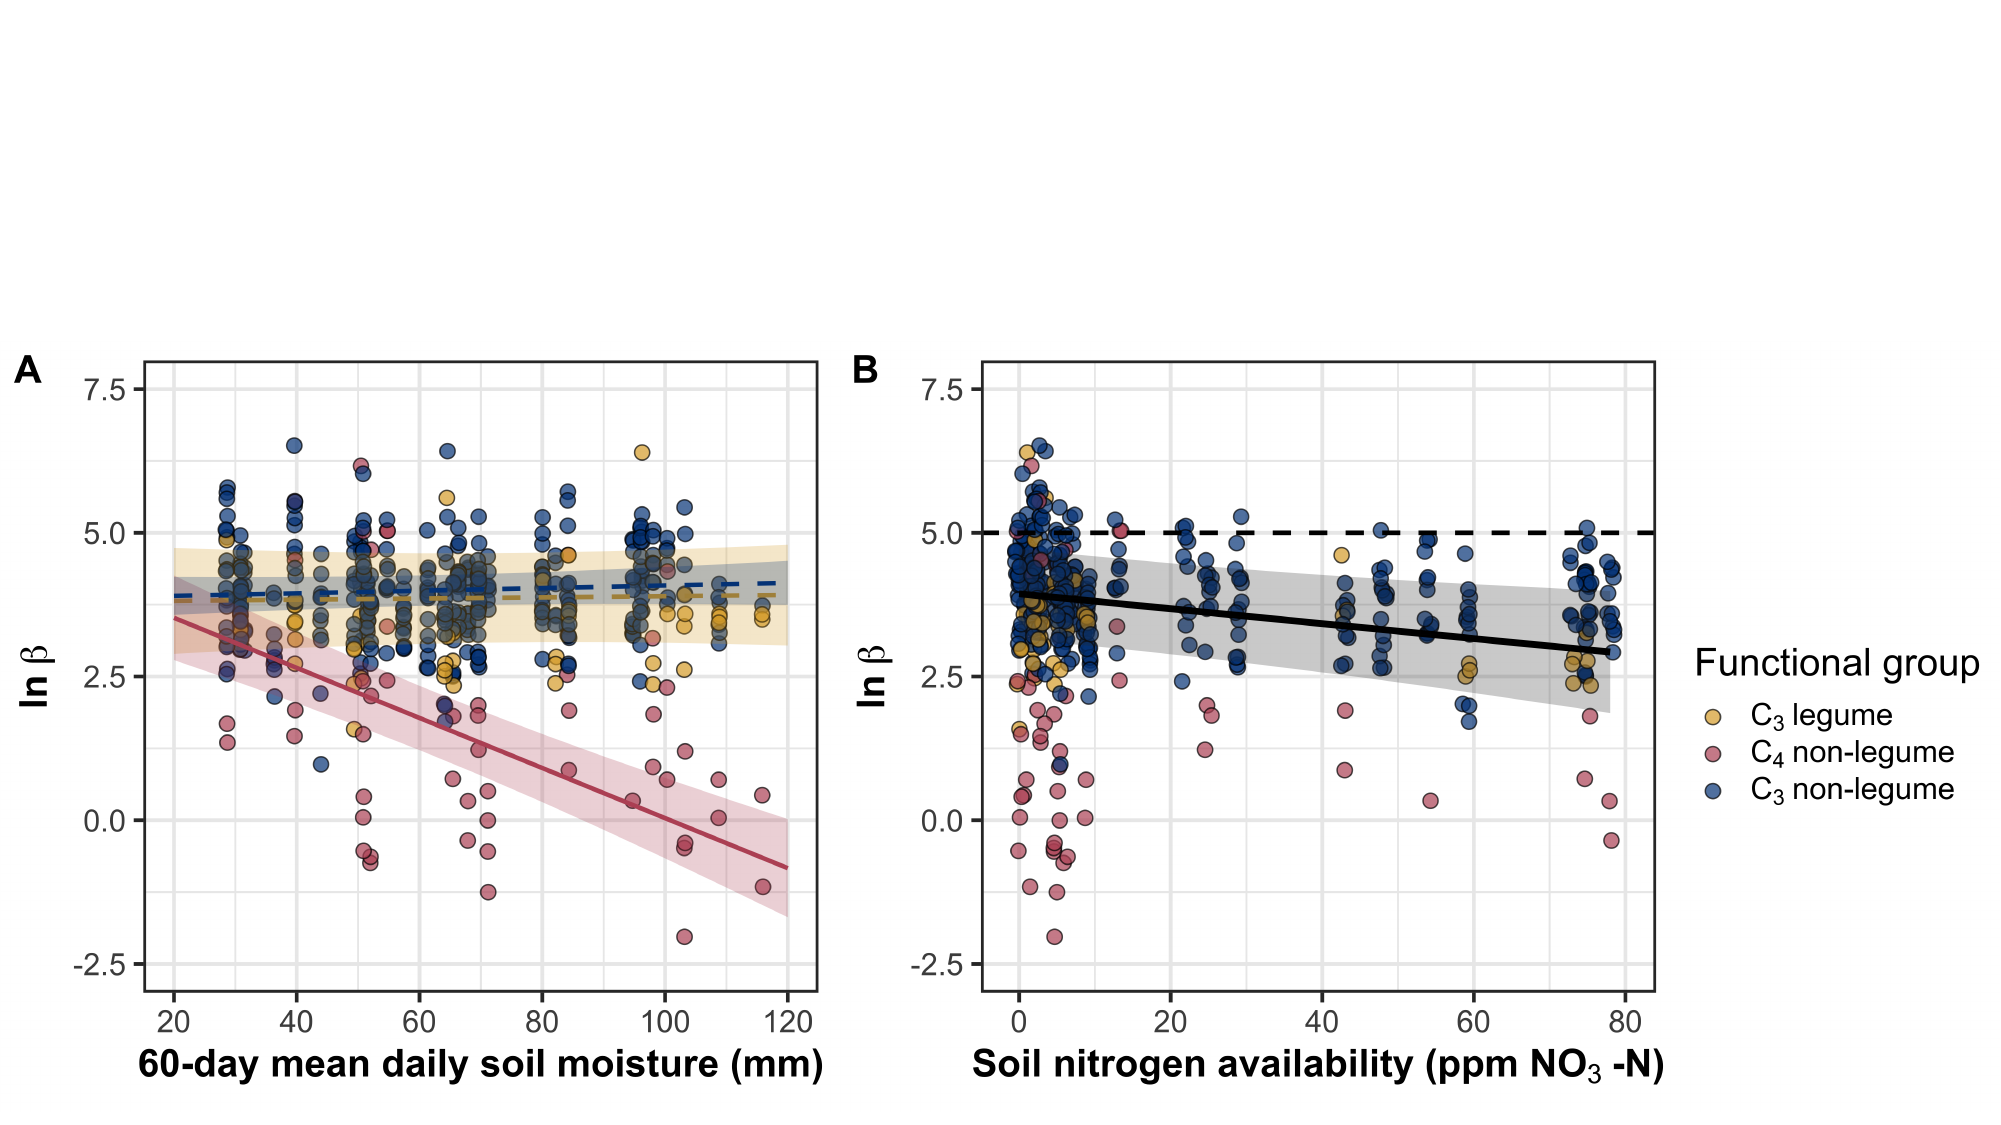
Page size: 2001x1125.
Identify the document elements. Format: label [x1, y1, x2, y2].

picture [0, 341, 2000, 1112]
